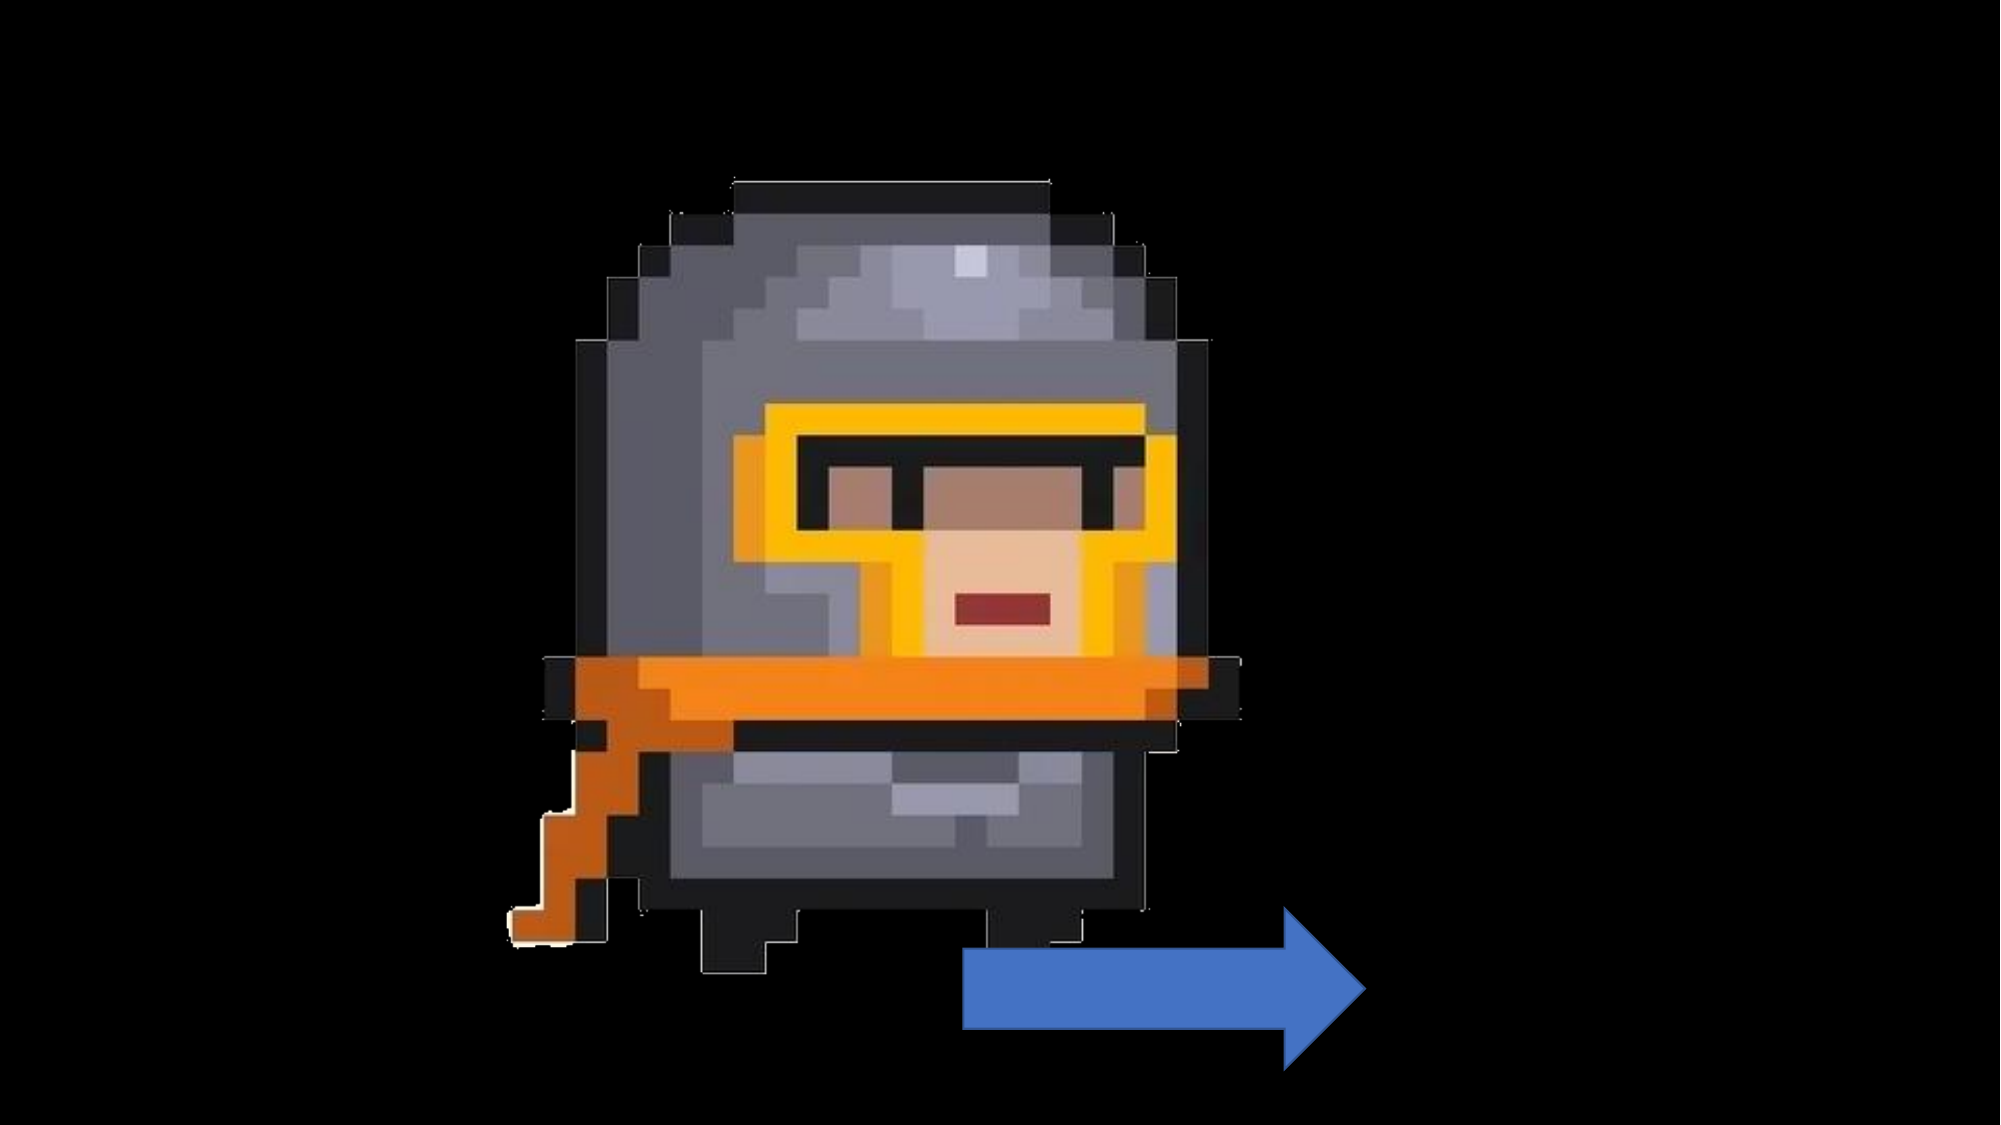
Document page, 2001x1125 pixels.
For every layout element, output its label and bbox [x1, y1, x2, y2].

text_box [386, 56, 1399, 1069]
